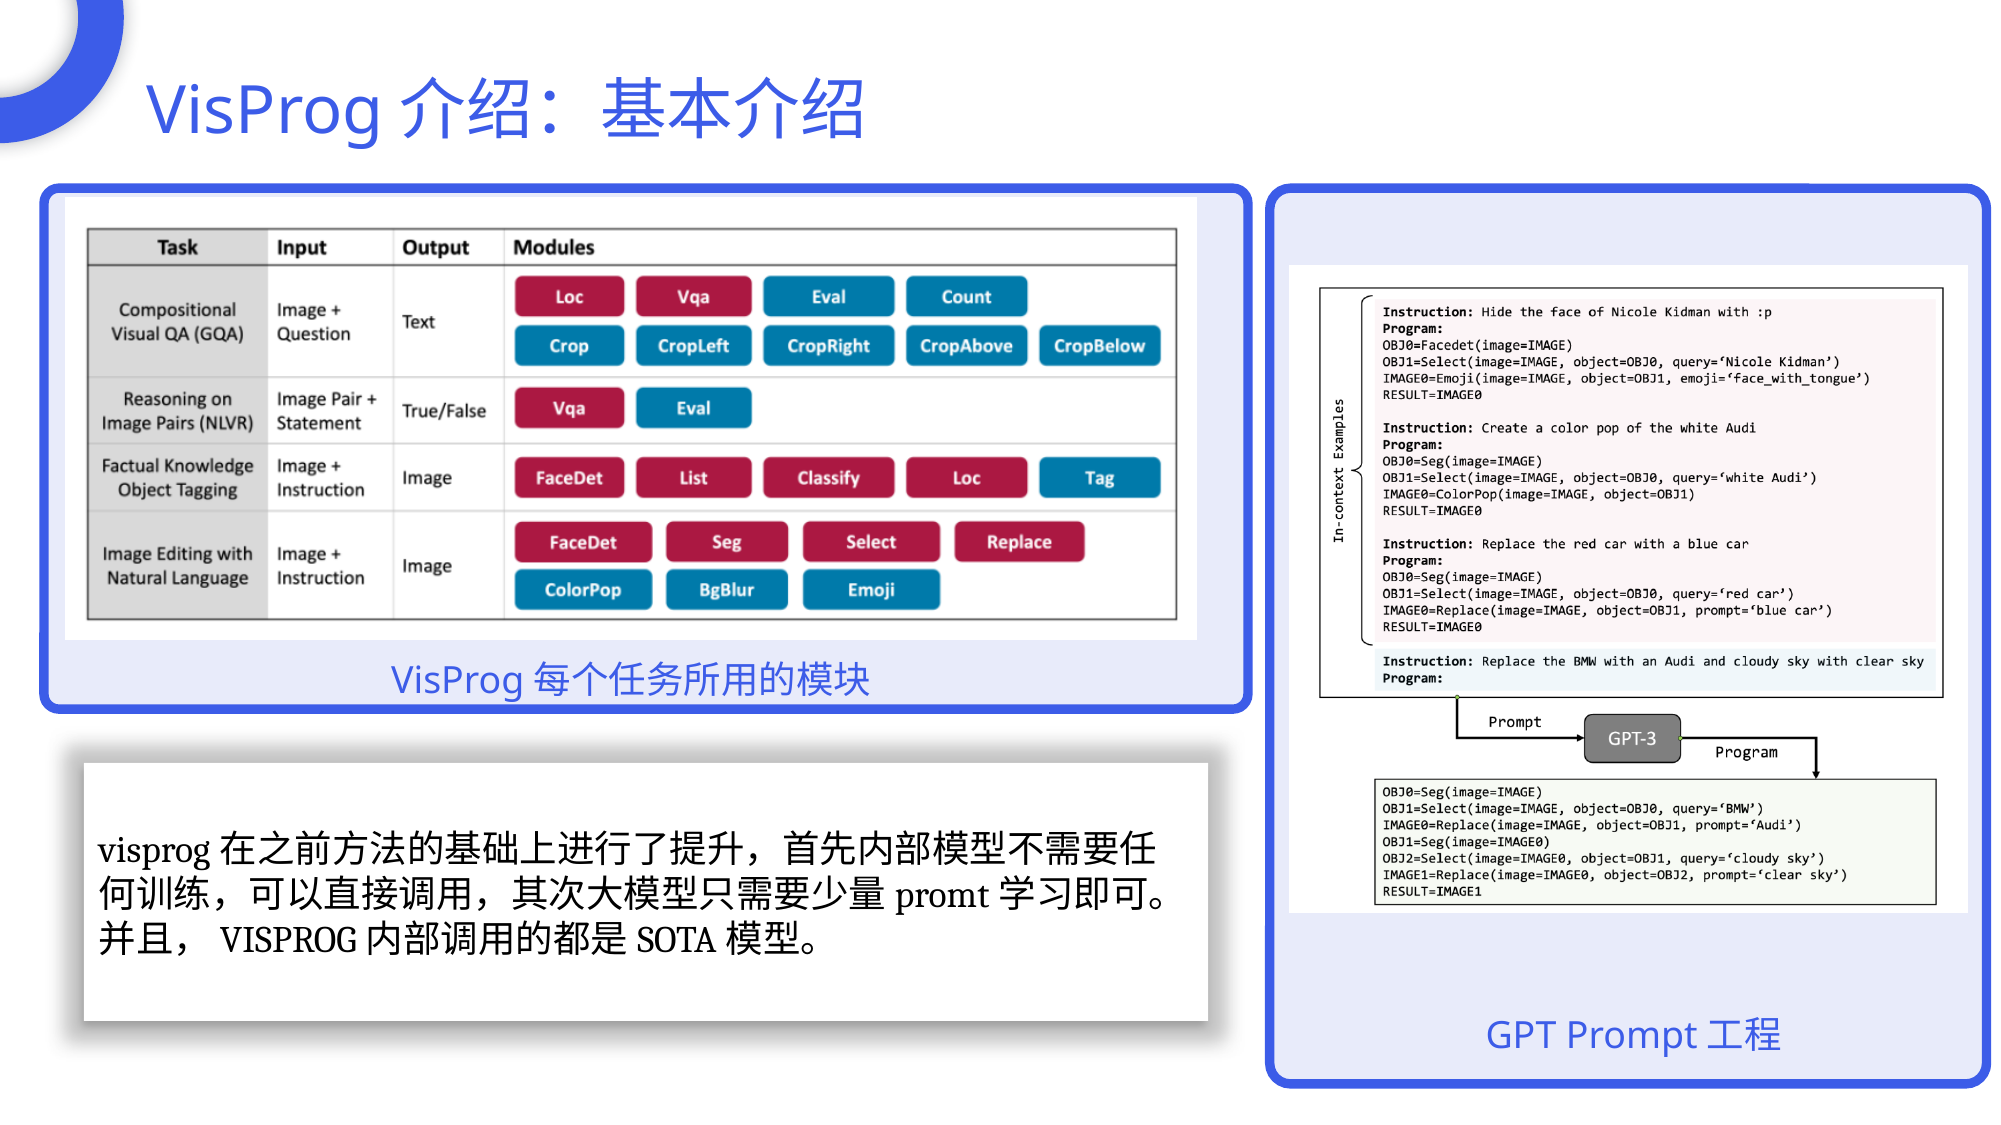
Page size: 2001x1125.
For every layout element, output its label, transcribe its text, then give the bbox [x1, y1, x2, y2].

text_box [0, 0, 1020, 156]
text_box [1269, 188, 1987, 1084]
text_box visprog在之前方法的基础上进行了提升，首先内部模型不需要任何训练，可以直接调用，其次大模型只需要少量promt学习即可。并且，VISPROG内部调用的都是SOTA模型。 [83, 762, 1209, 1022]
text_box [43, 188, 1248, 710]
